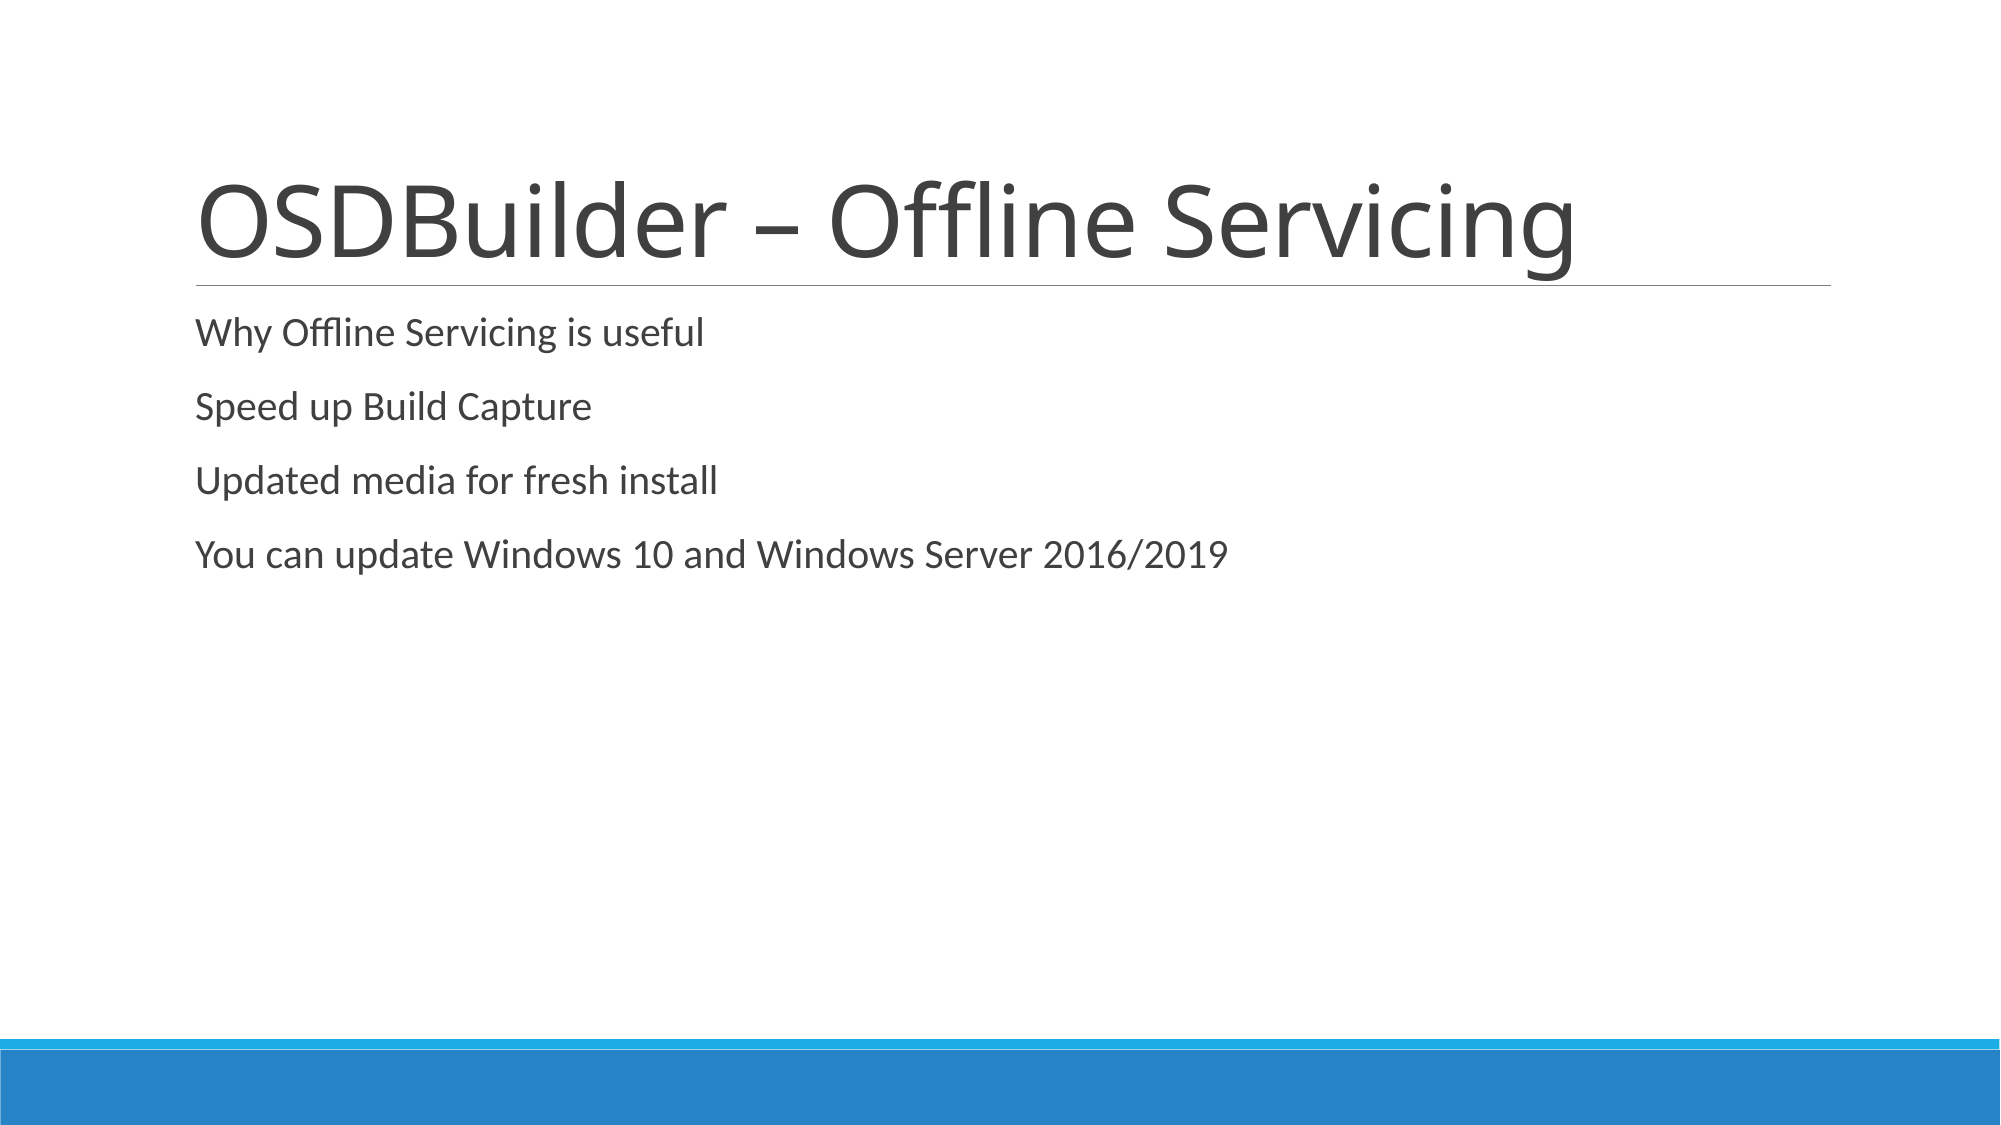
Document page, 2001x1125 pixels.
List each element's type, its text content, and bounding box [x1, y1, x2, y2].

list Why Offline Servicing is useful Speed up Build Capture Updated media for fresh install You can update Windows 10 and Windows Server 2016/2019 [180, 302, 1830, 963]
title OSDBuilder – Offline Servicing [180, 47, 1830, 285]
